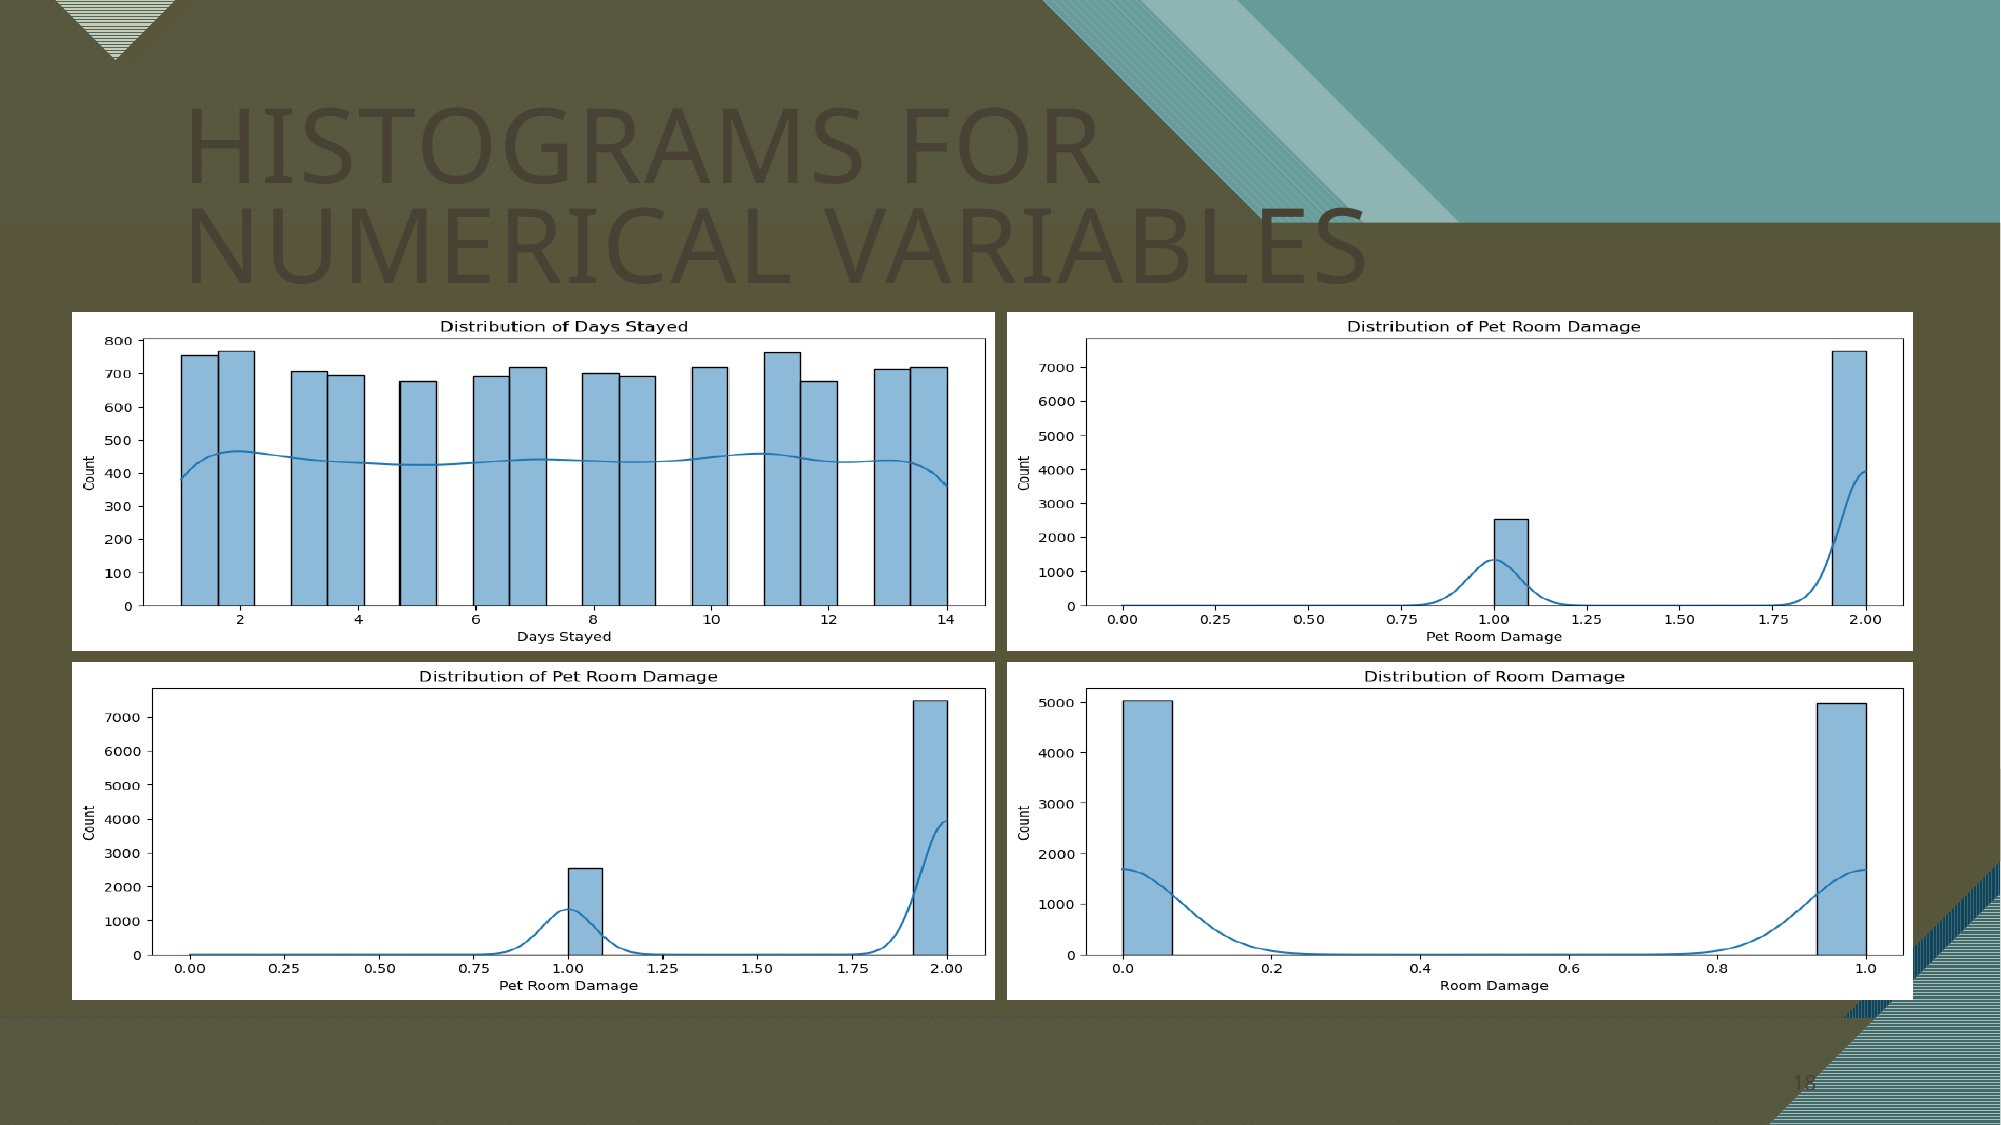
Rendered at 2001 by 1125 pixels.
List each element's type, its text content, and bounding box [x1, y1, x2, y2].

slide_number 18 [1777, 1061, 1938, 1107]
picture [1006, 662, 1913, 1000]
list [72, 312, 995, 651]
picture [72, 662, 995, 1000]
picture [1006, 312, 1913, 651]
title Histograms for numerical variables [168, 96, 1763, 311]
